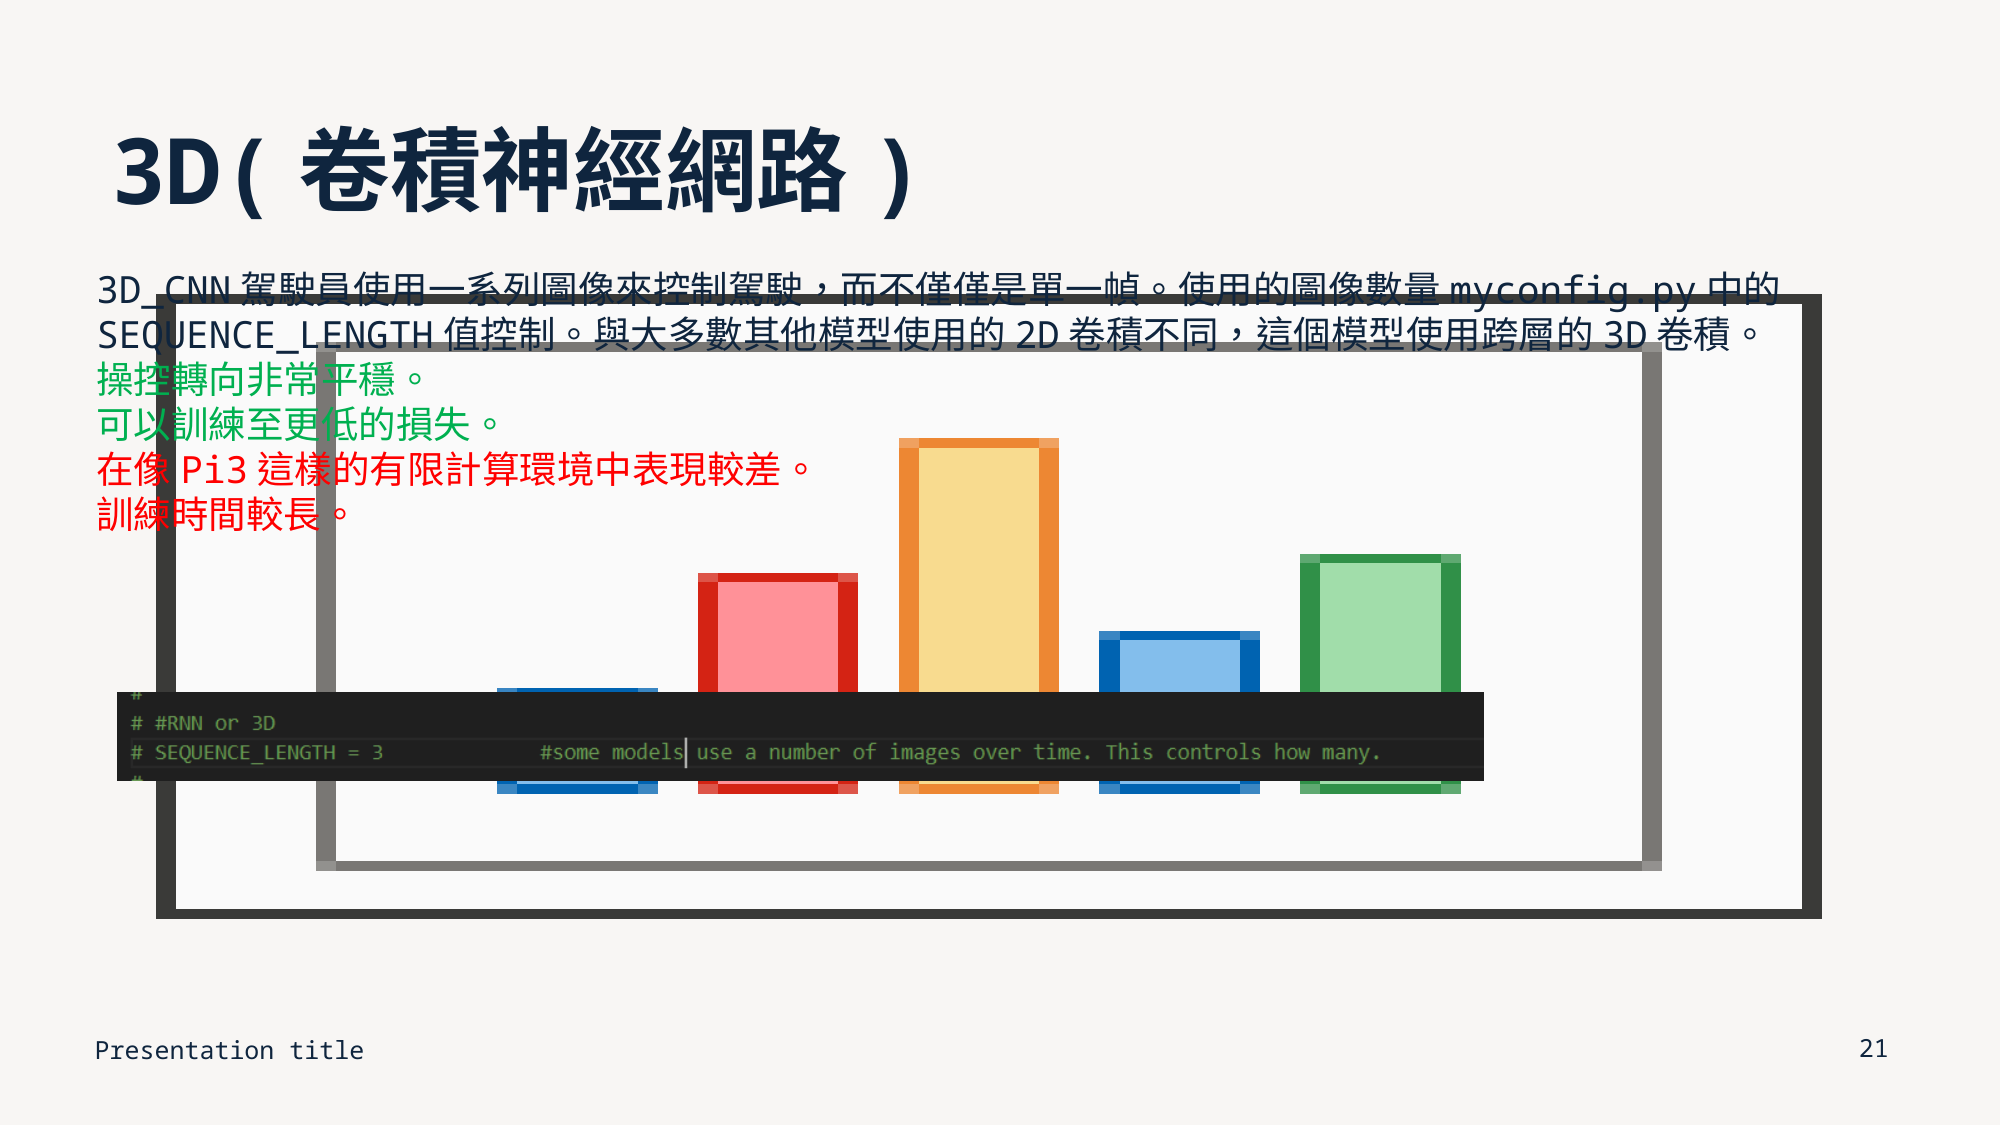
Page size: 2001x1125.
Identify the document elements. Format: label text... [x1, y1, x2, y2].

text_box 3D_CNN駕駛員使用一系列圖像來控制駕駛，而不僅僅是單一幀。使用的圖像數量myconfig.py中的SEQUENCE_LENGTH值控制。與大多數其他模型使用的2D卷積不同，這個模型使用跨層的3D卷積。 操控轉向非常平穩。 可以訓練至更低的損失。 在像Pi3這樣的有限計算環境中表現較差。 訓練時間較長。 [96, 266, 1883, 948]
slide_number 21 [1836, 1020, 1912, 1080]
title 3D(卷積神經網路) [96, 83, 1822, 266]
picture [117, 692, 1484, 781]
footer Presentation title [79, 1020, 755, 1080]
